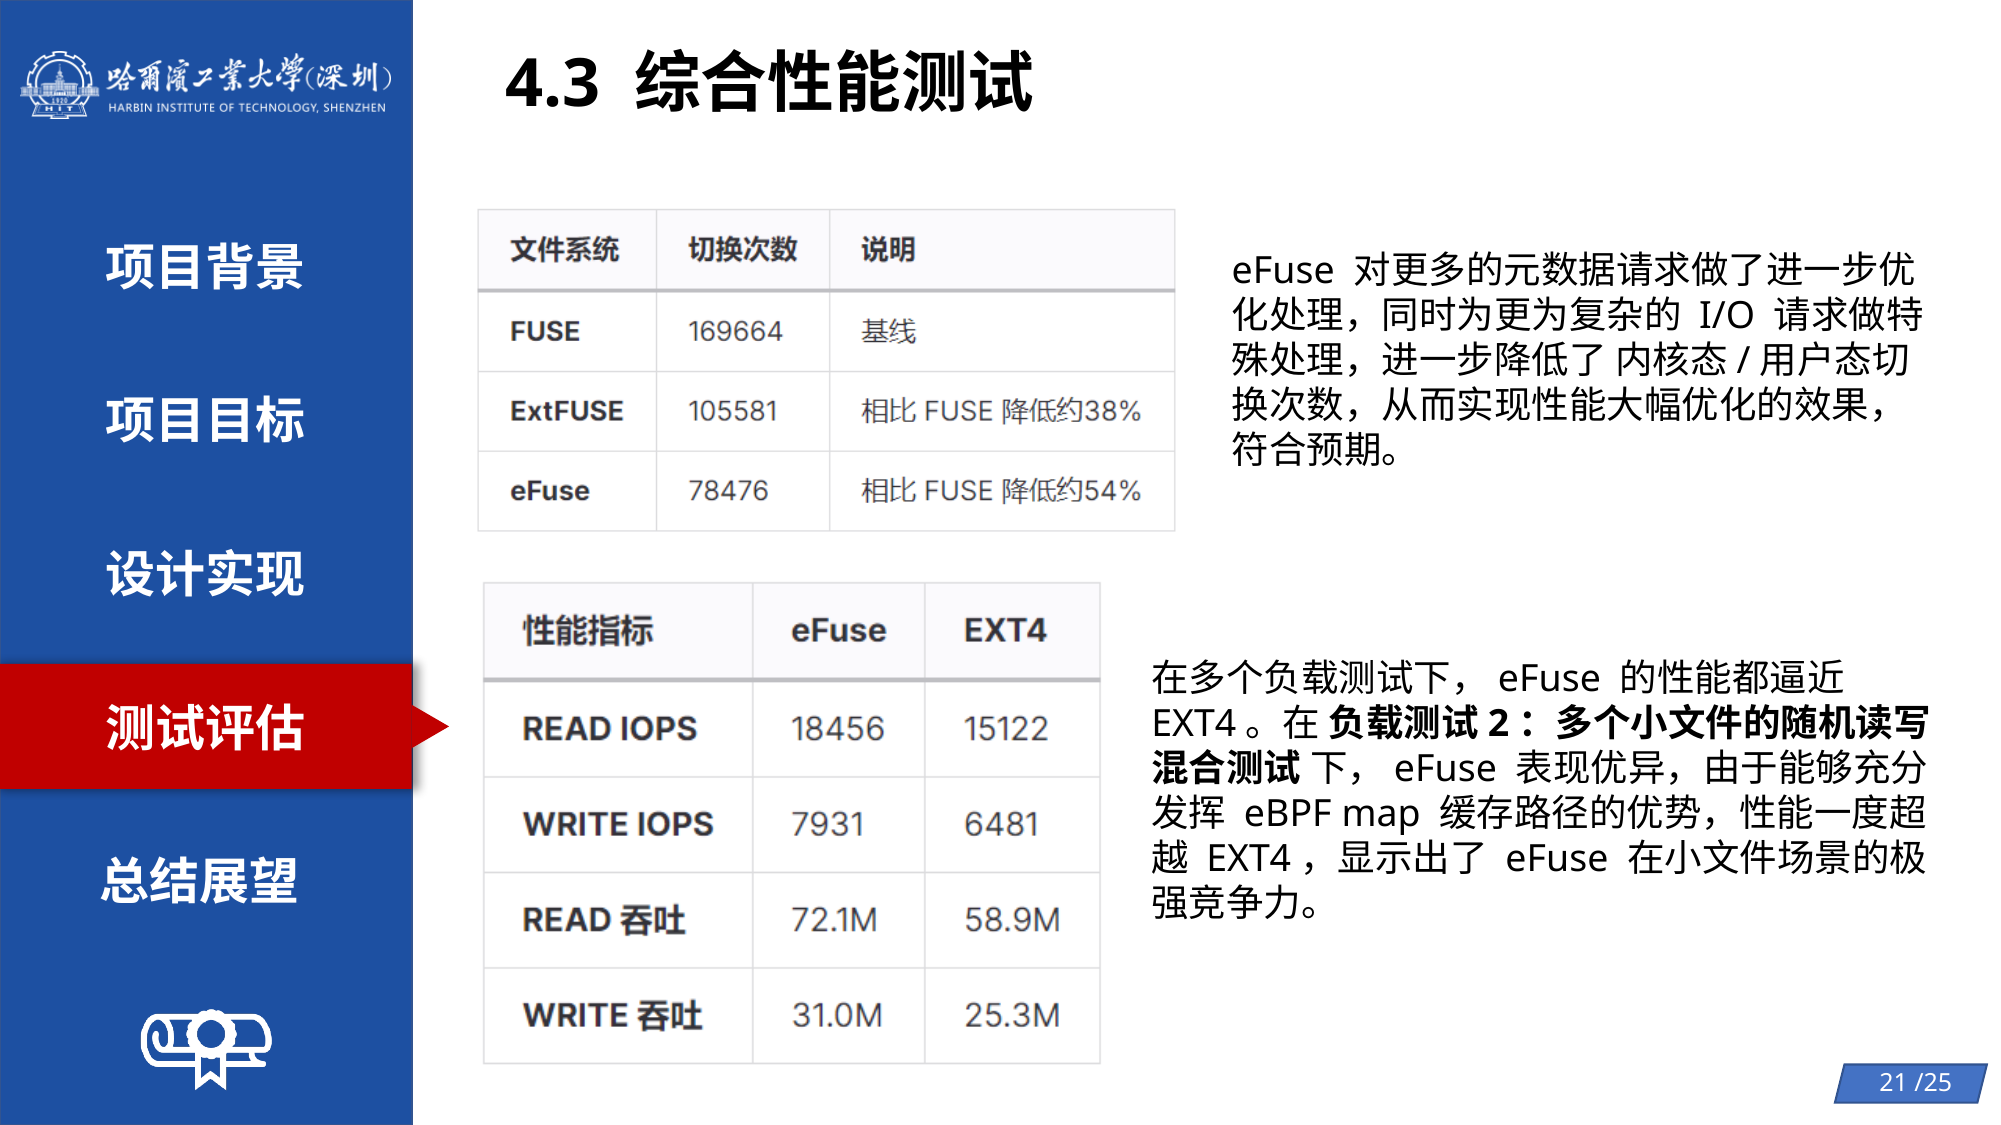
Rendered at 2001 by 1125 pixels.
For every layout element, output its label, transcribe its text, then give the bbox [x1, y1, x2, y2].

text_box 项目背景 [14, 227, 398, 303]
picture [449, 196, 1199, 550]
text_box 4.3 综合性能测试 [490, 28, 1420, 142]
text_box eFuse 对更多的元数据请求做了进一步优化处理，同时为更为复杂的 I/O 请求做特殊处理，进一步降低了 内核态/用户态切换次数，从而实现性能大幅优化的效果，符合预期。 [1216, 238, 1948, 479]
picture [463, 562, 1123, 1088]
text_box 项目目标 [14, 381, 398, 457]
picture [130, 974, 281, 1125]
text_box 设计实现 [14, 534, 398, 610]
picture [20, 50, 391, 119]
text_box [0, 797, 413, 1125]
text_box 总结展望 [7, 842, 391, 917]
text_box 在多个负载测试下，eFuse 的性能都逼近 EXT4。在 负载测试2：多个小文件的随机读写混合测试 下，eFuse 表现优异，由于能够充分发挥 eBPF map 缓存路径的优势，性能一度超越 EXT4，显示出了 eFuse 在小文件场景的极强竞争力。 [1136, 646, 1950, 931]
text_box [0, 663, 449, 789]
text_box [0, 0, 413, 658]
